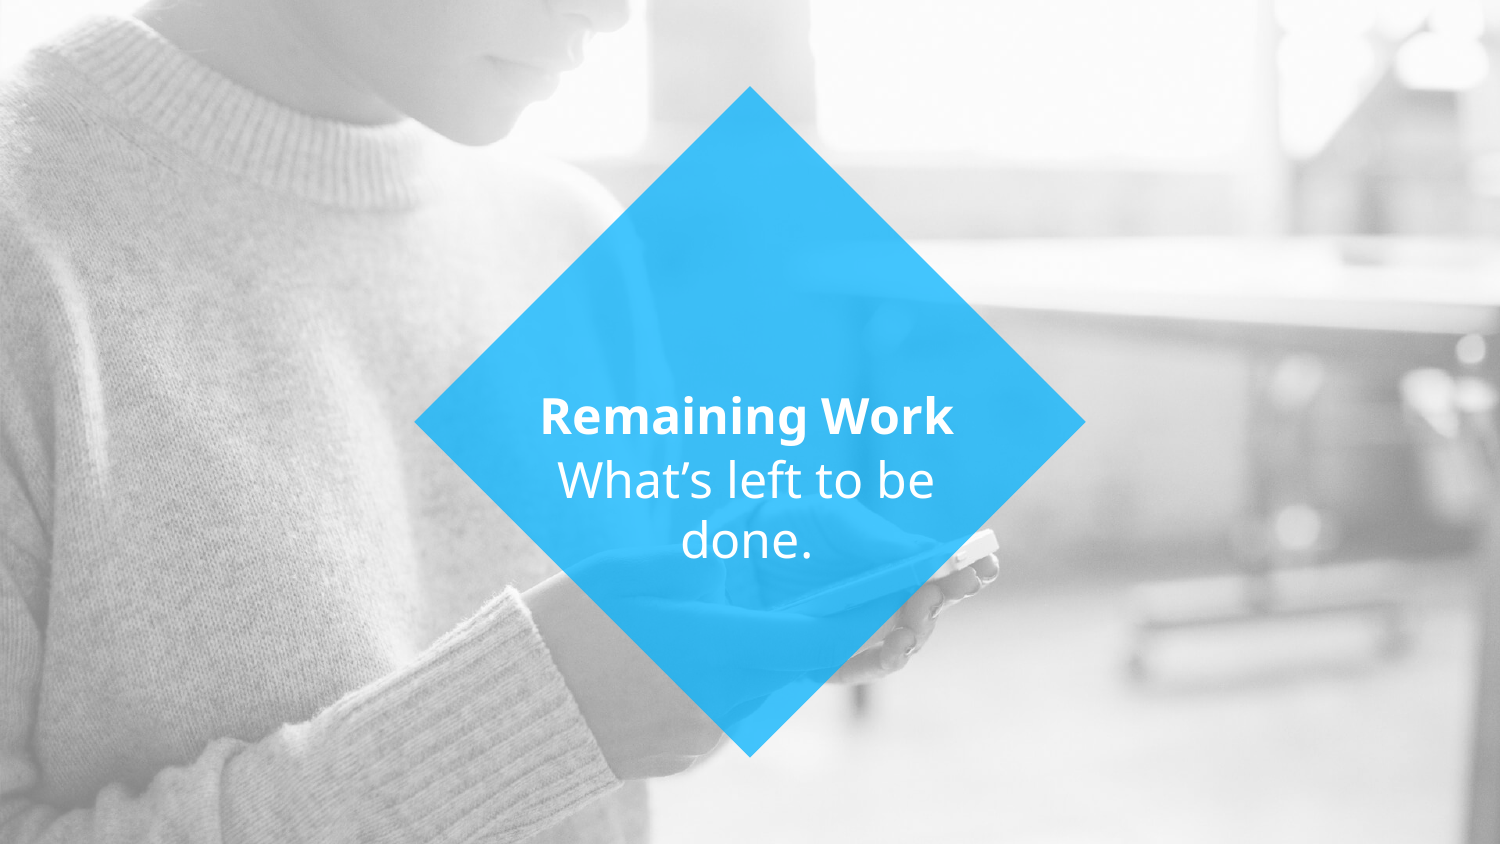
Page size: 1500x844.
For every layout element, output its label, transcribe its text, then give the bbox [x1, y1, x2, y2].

subtitle What’s left to be done. [493, 460, 1000, 769]
title Remaining Work [493, 124, 1000, 460]
